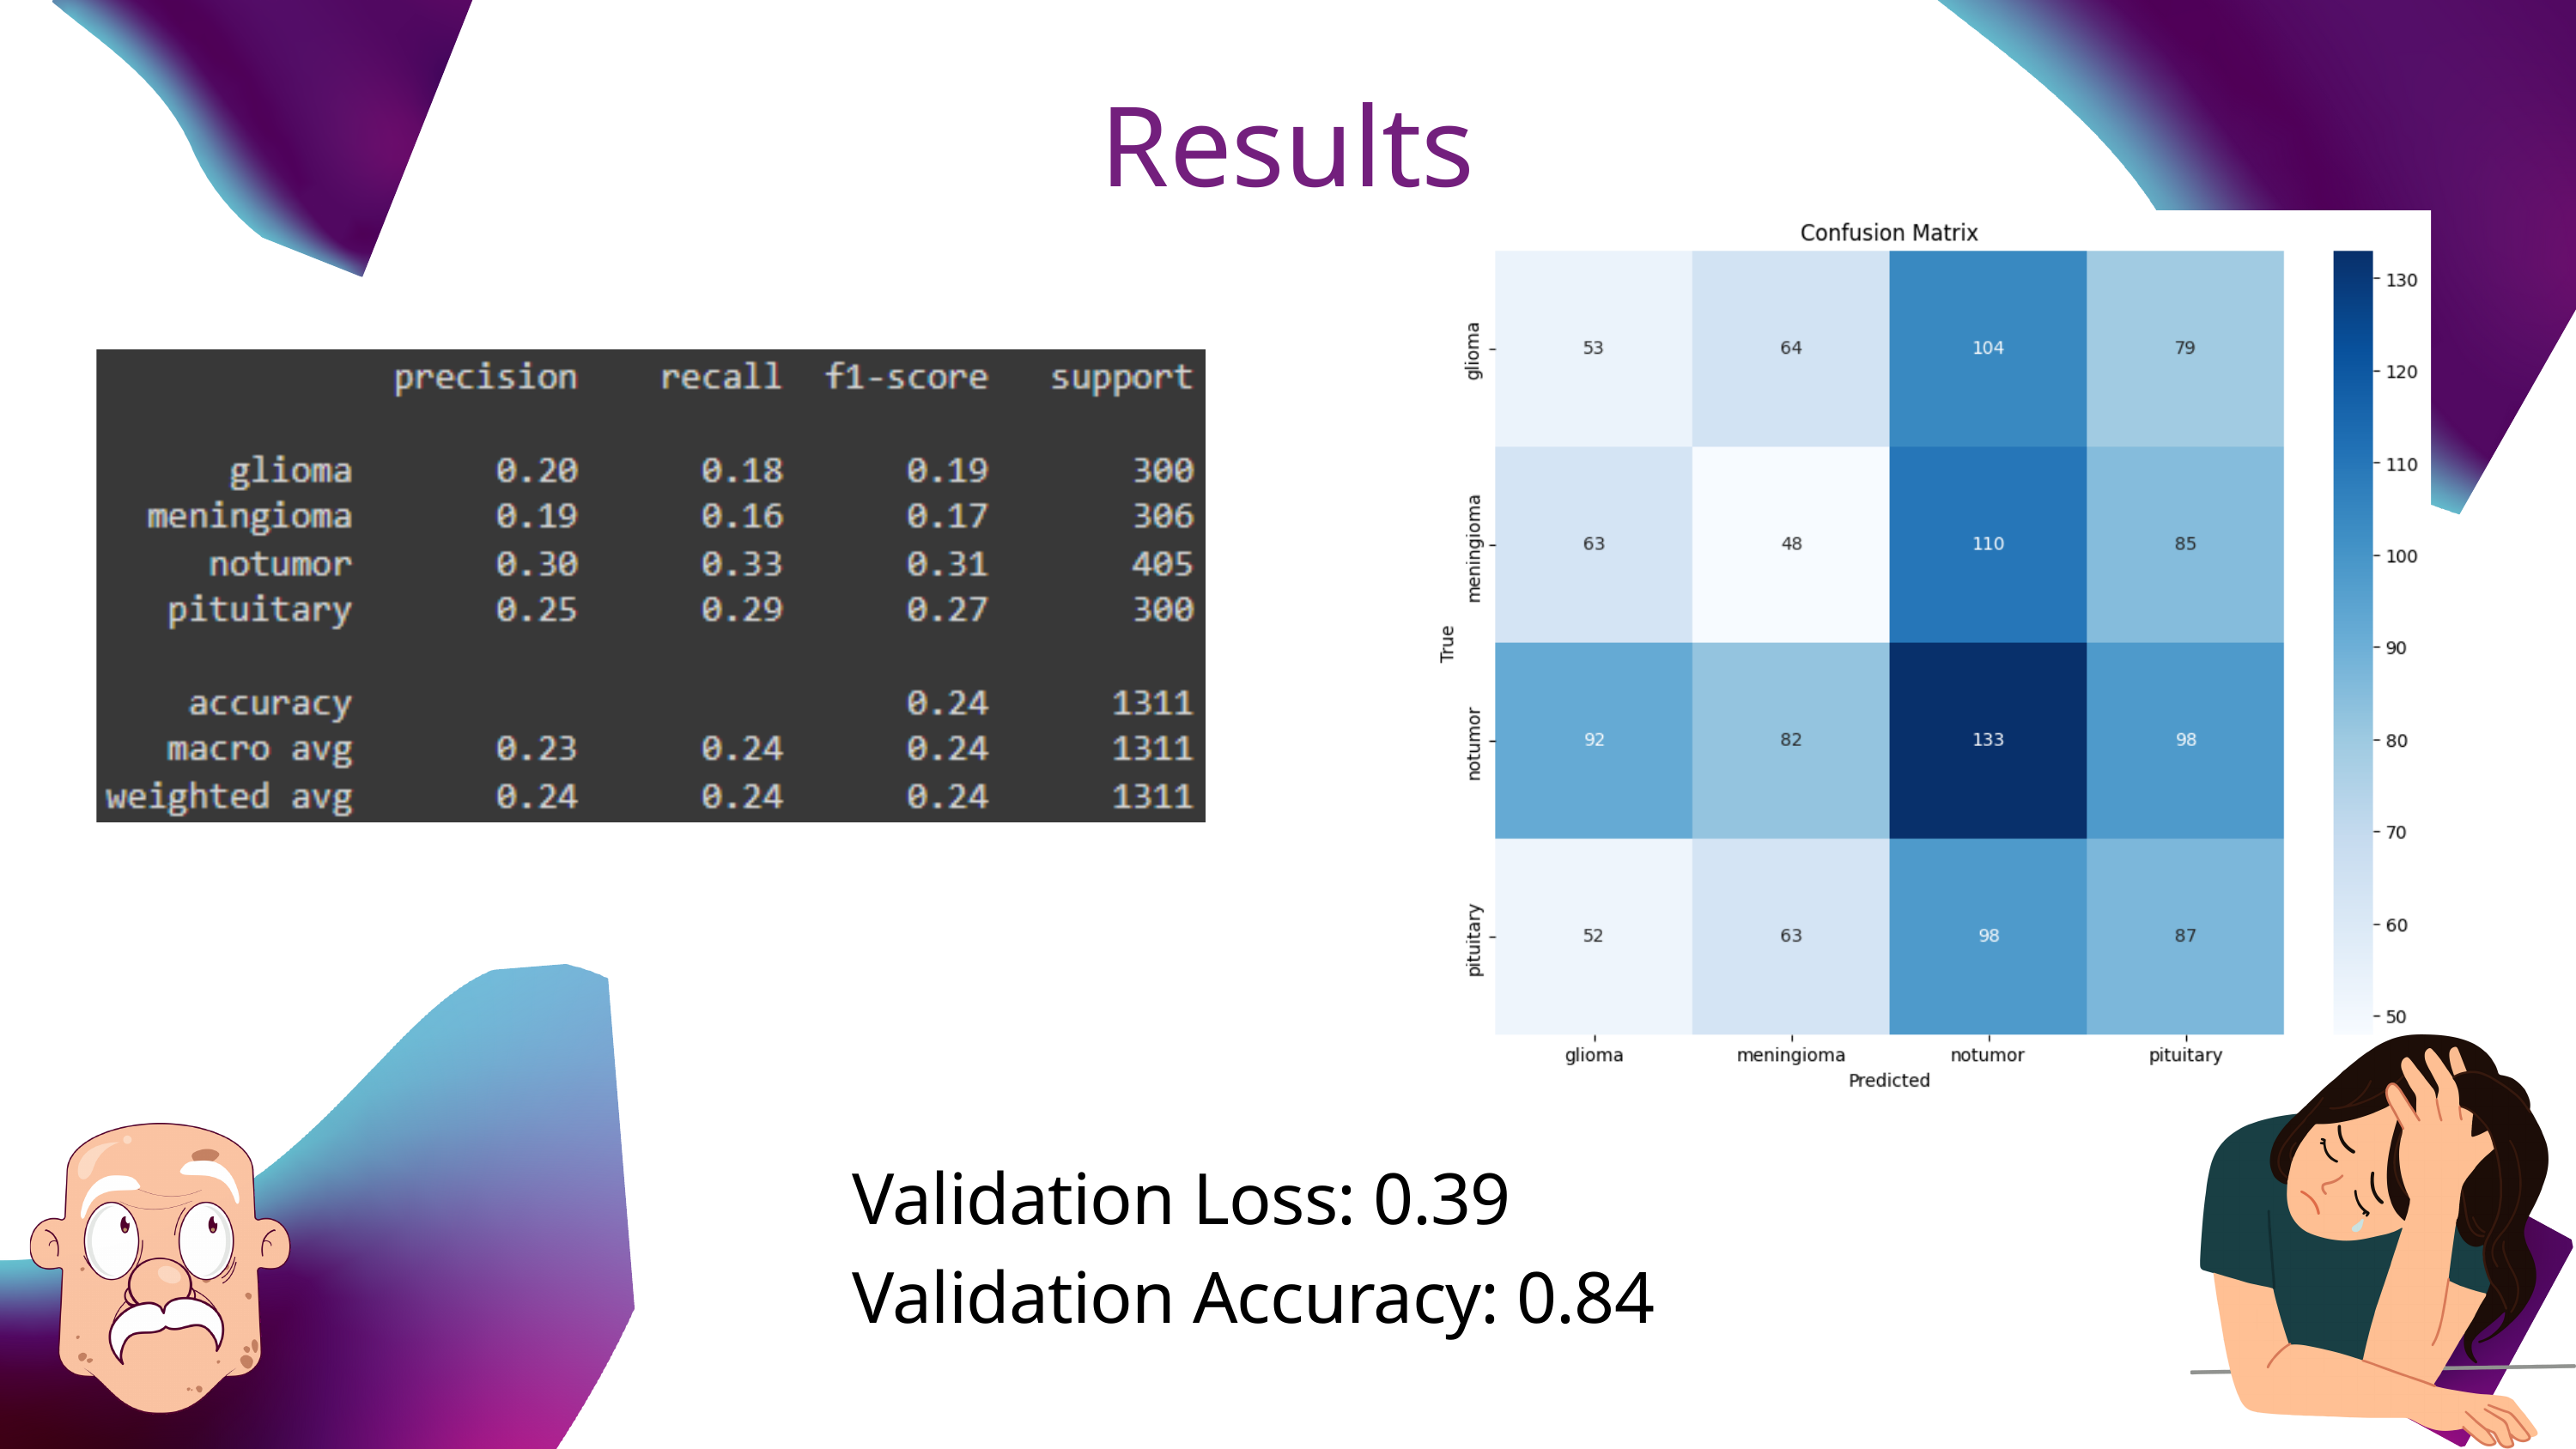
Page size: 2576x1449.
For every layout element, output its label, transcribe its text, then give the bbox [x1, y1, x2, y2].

text_box [1842, 0, 2576, 528]
text_box [2190, 1034, 2576, 1449]
text_box Validation Loss: 0.39 Validation Accuracy: 0.84 [852, 1139, 1724, 1338]
text_box [0, 0, 473, 277]
text_box [29, 1123, 292, 1416]
text_box [1427, 210, 2432, 1102]
text_box Results [507, 78, 2069, 209]
text_box [0, 961, 647, 1449]
text_box [96, 349, 1206, 822]
